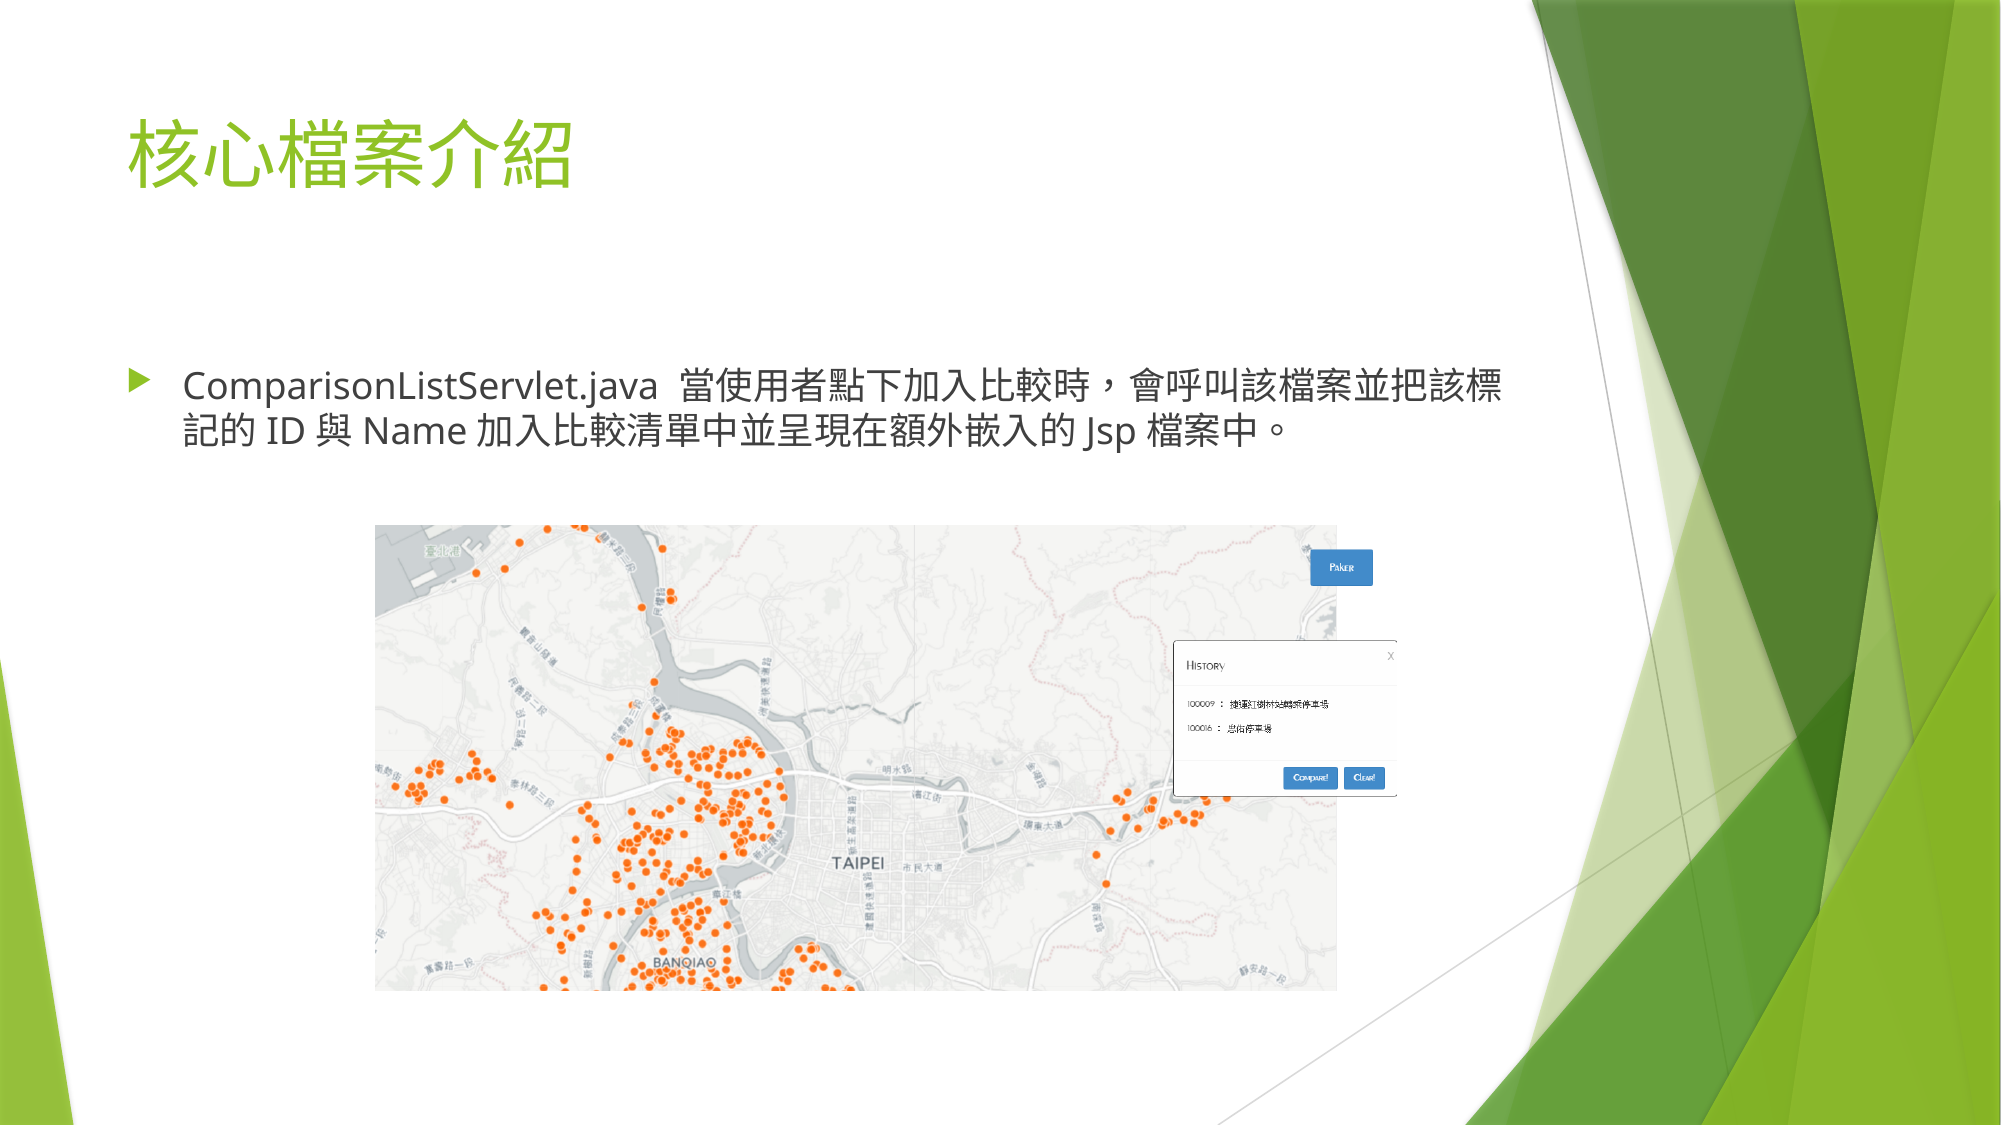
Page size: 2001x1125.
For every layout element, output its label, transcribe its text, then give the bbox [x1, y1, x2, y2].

list ComparisonListServlet.java 當使用者點下加入比較時，會呼叫該檔案並把該標記的ID與Name加入比較清單中並呈現在額外嵌入的Jsp檔案中。 [111, 354, 1522, 992]
title 核心檔案介紹 [111, 99, 1522, 317]
picture [375, 524, 1397, 992]
